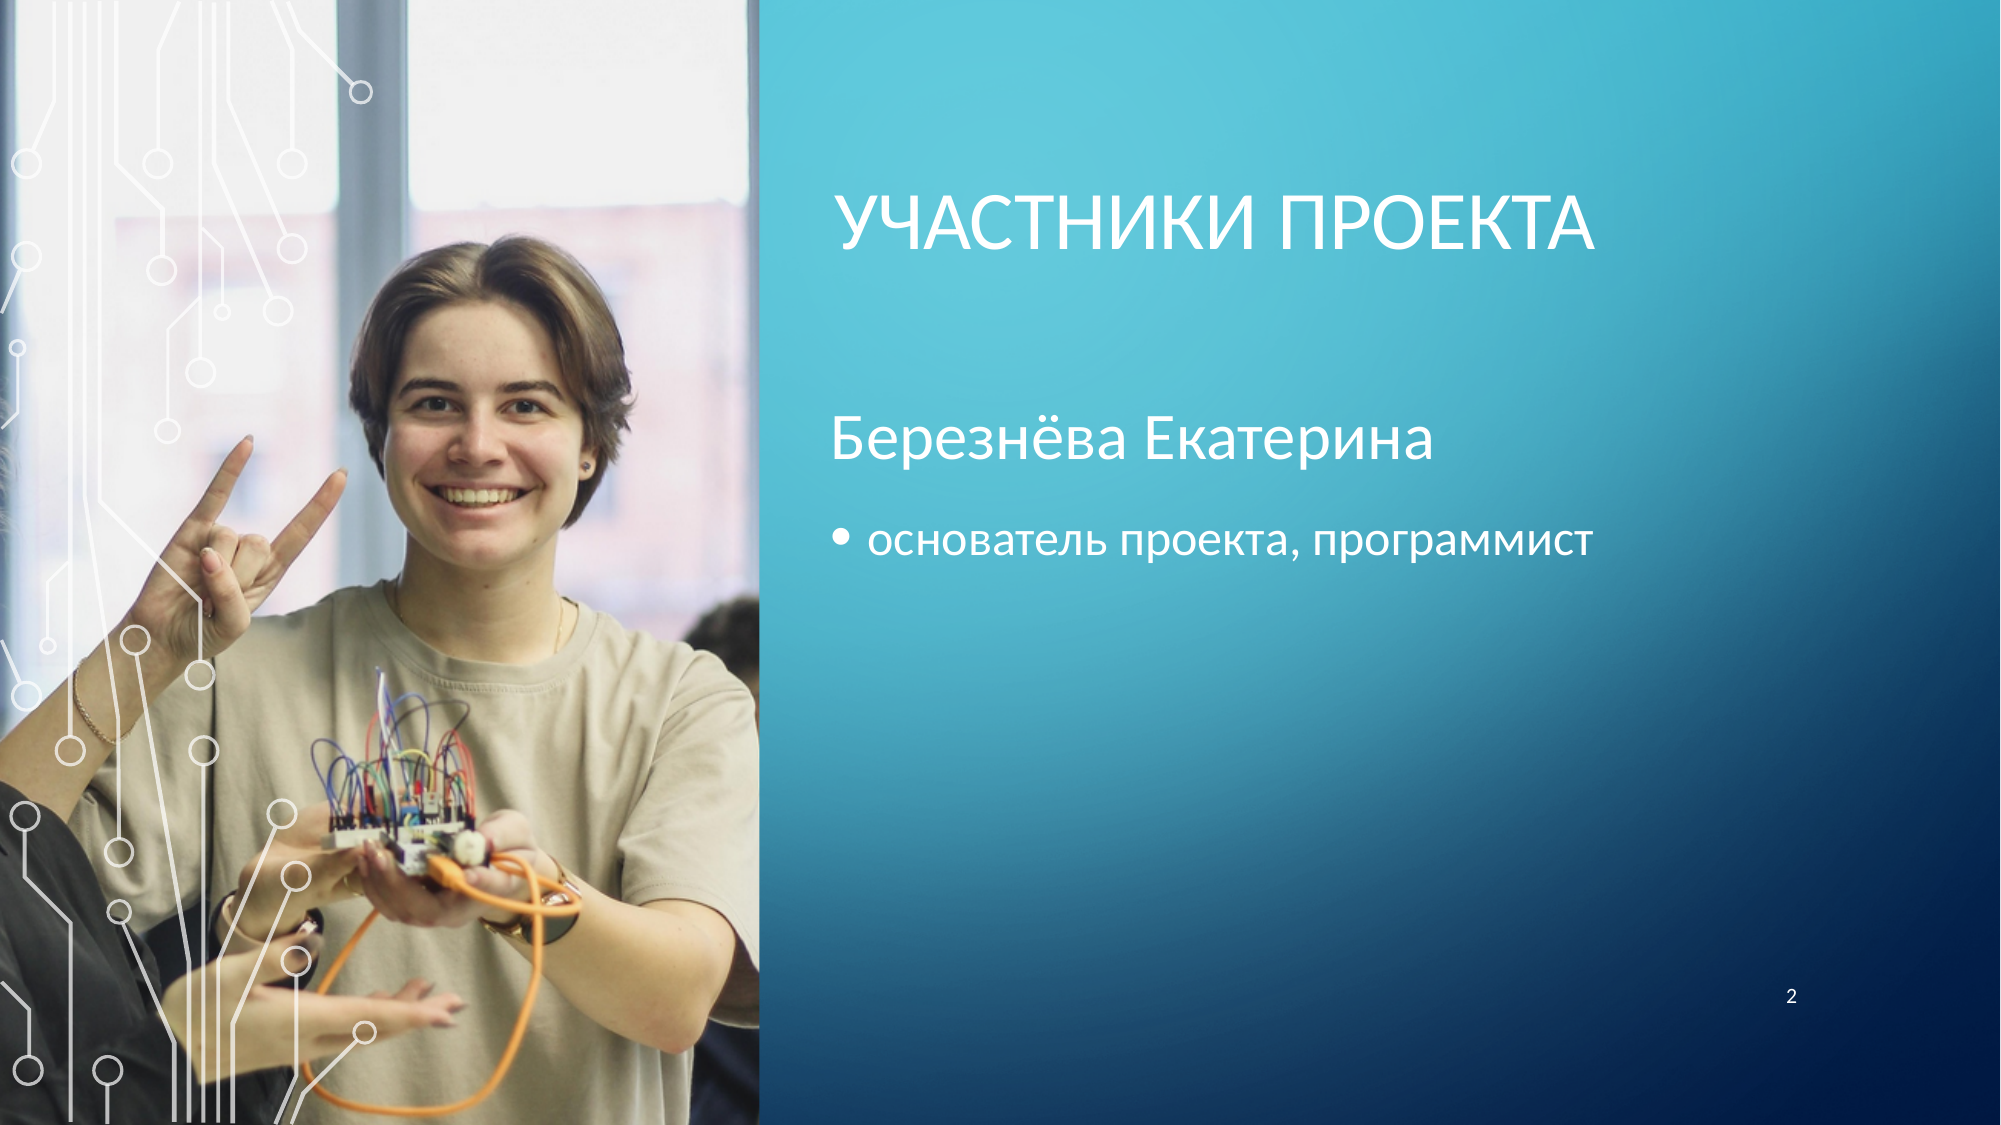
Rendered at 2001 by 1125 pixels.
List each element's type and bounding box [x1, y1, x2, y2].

picture [379, 0, 760, 1125]
text_box [0, 0, 379, 1125]
text_box [760, 0, 2000, 1125]
